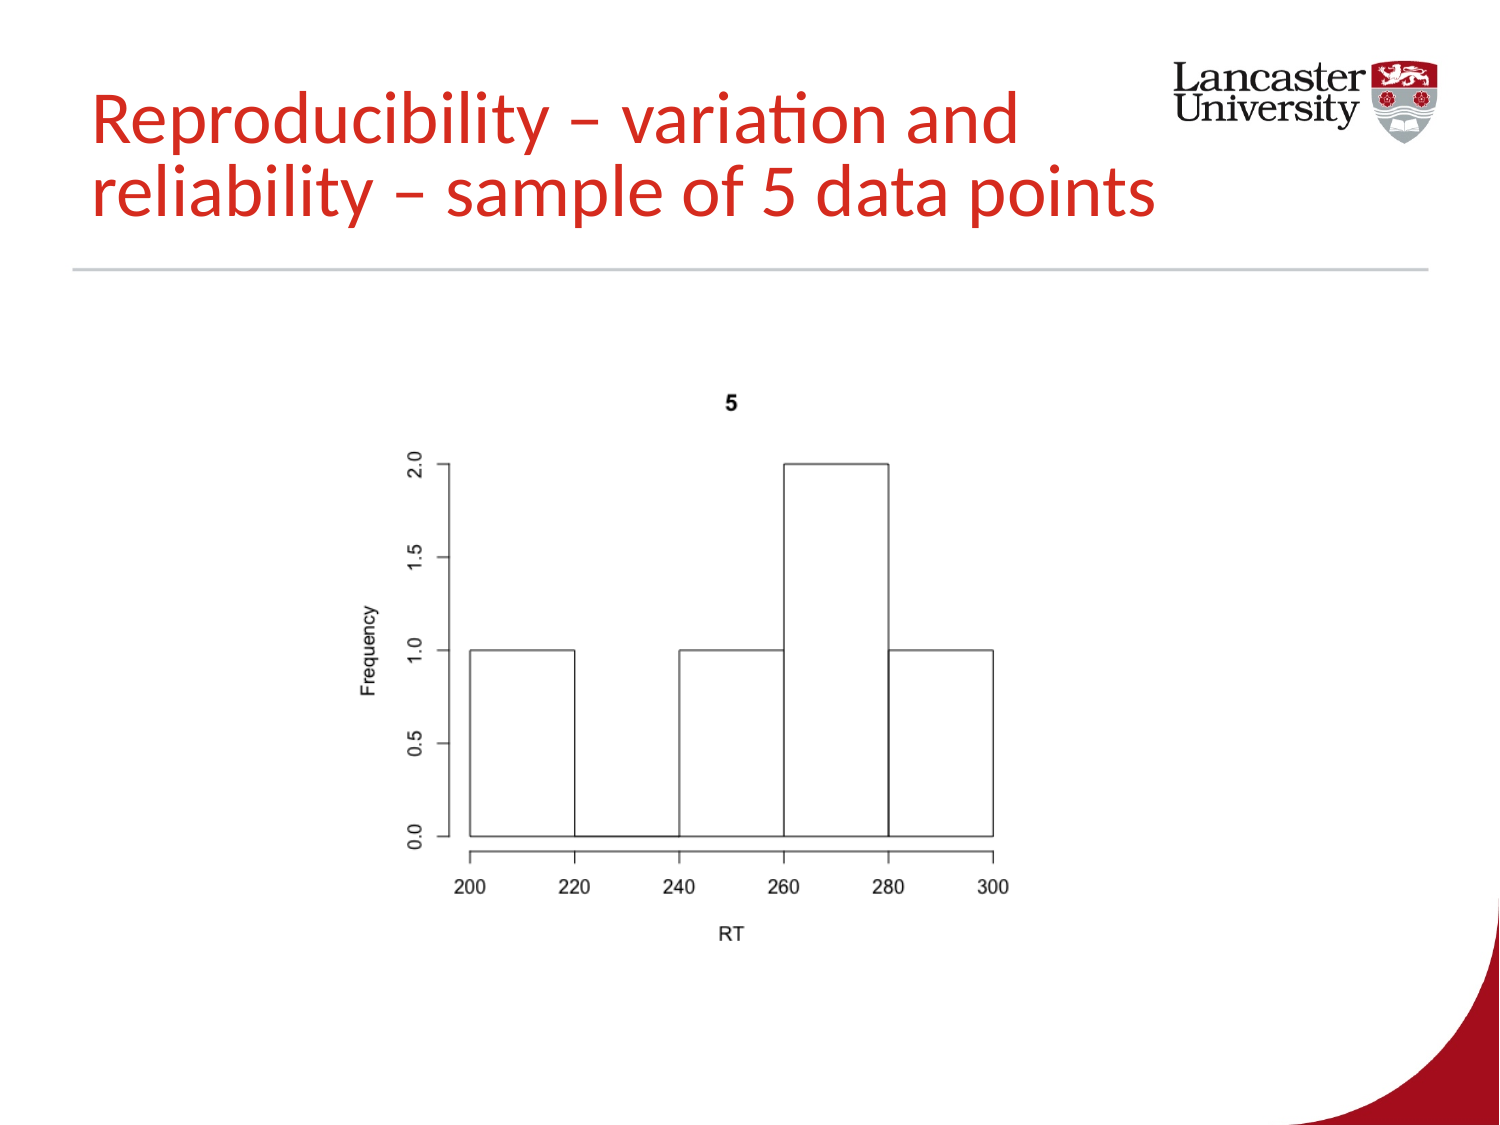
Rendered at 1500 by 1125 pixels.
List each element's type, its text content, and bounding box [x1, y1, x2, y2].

title Reproducibility – variation and reliability – sample of 5 data points [76, 78, 1176, 268]
picture [0, 0, 1499, 1125]
